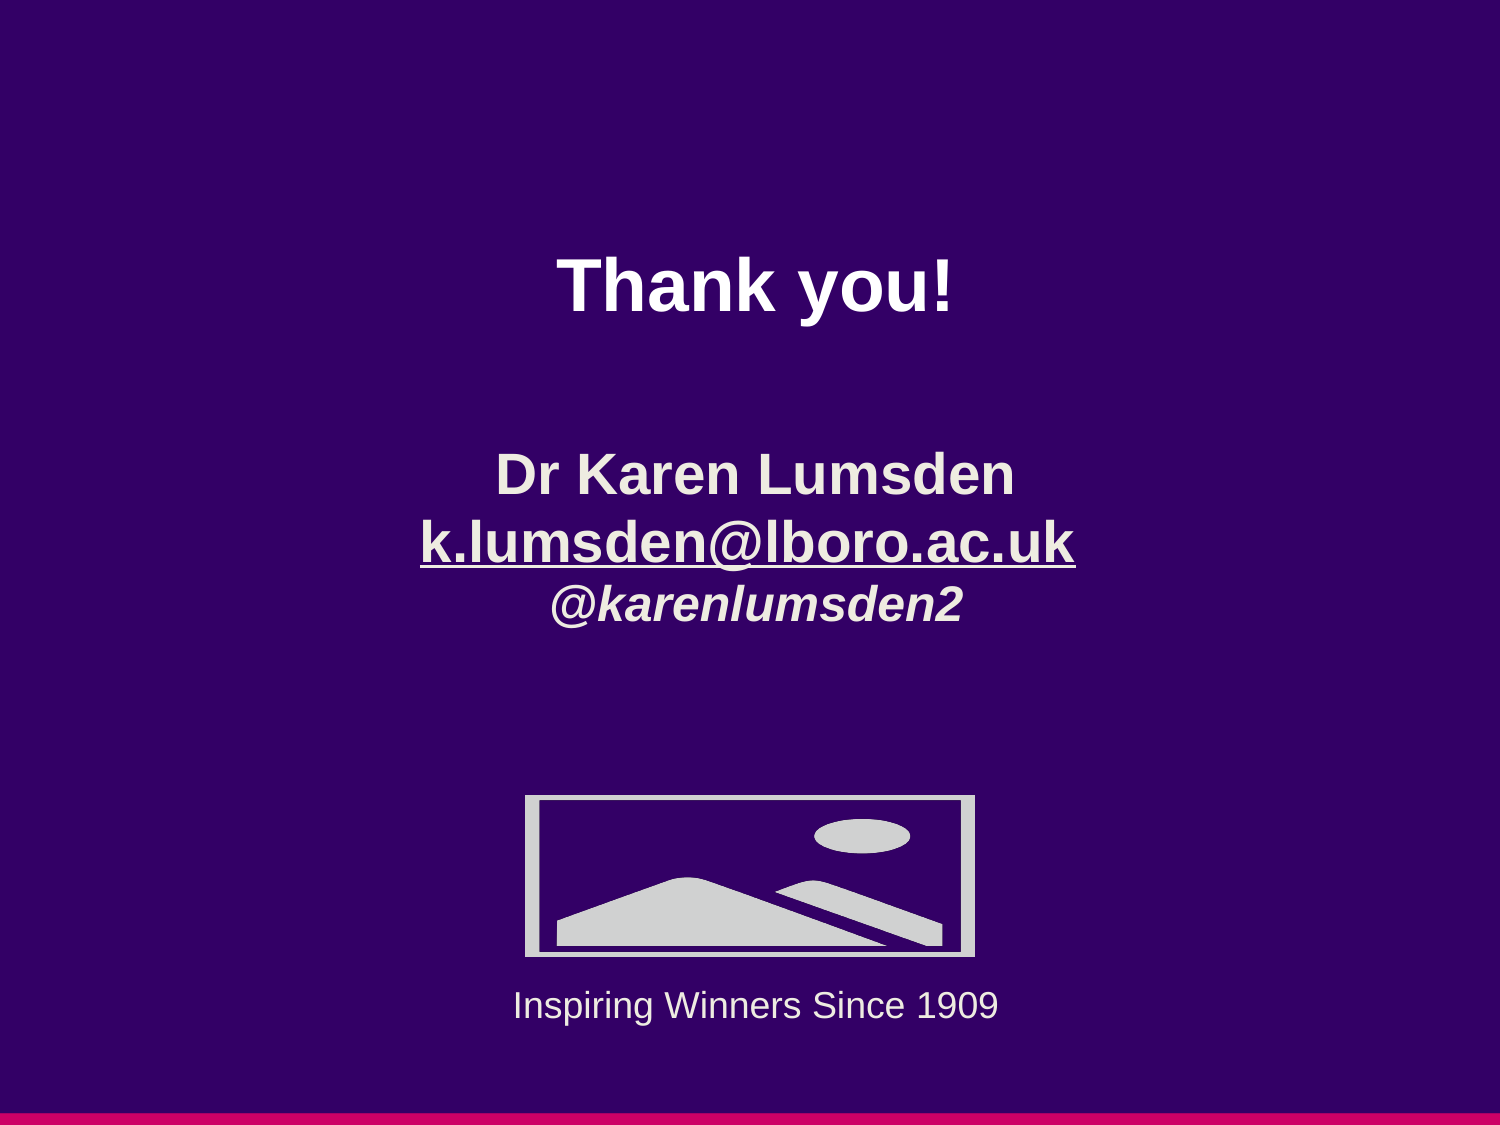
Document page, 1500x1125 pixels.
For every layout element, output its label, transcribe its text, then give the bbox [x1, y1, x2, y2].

picture [0, 0, 1500, 1125]
list Thank you! Dr Karen Lumsden k.lumsden@lboro.ac.uk @karenlumsden2 [118, 246, 1394, 766]
list Inspiring Winners Since 1909 [118, 981, 1394, 1042]
